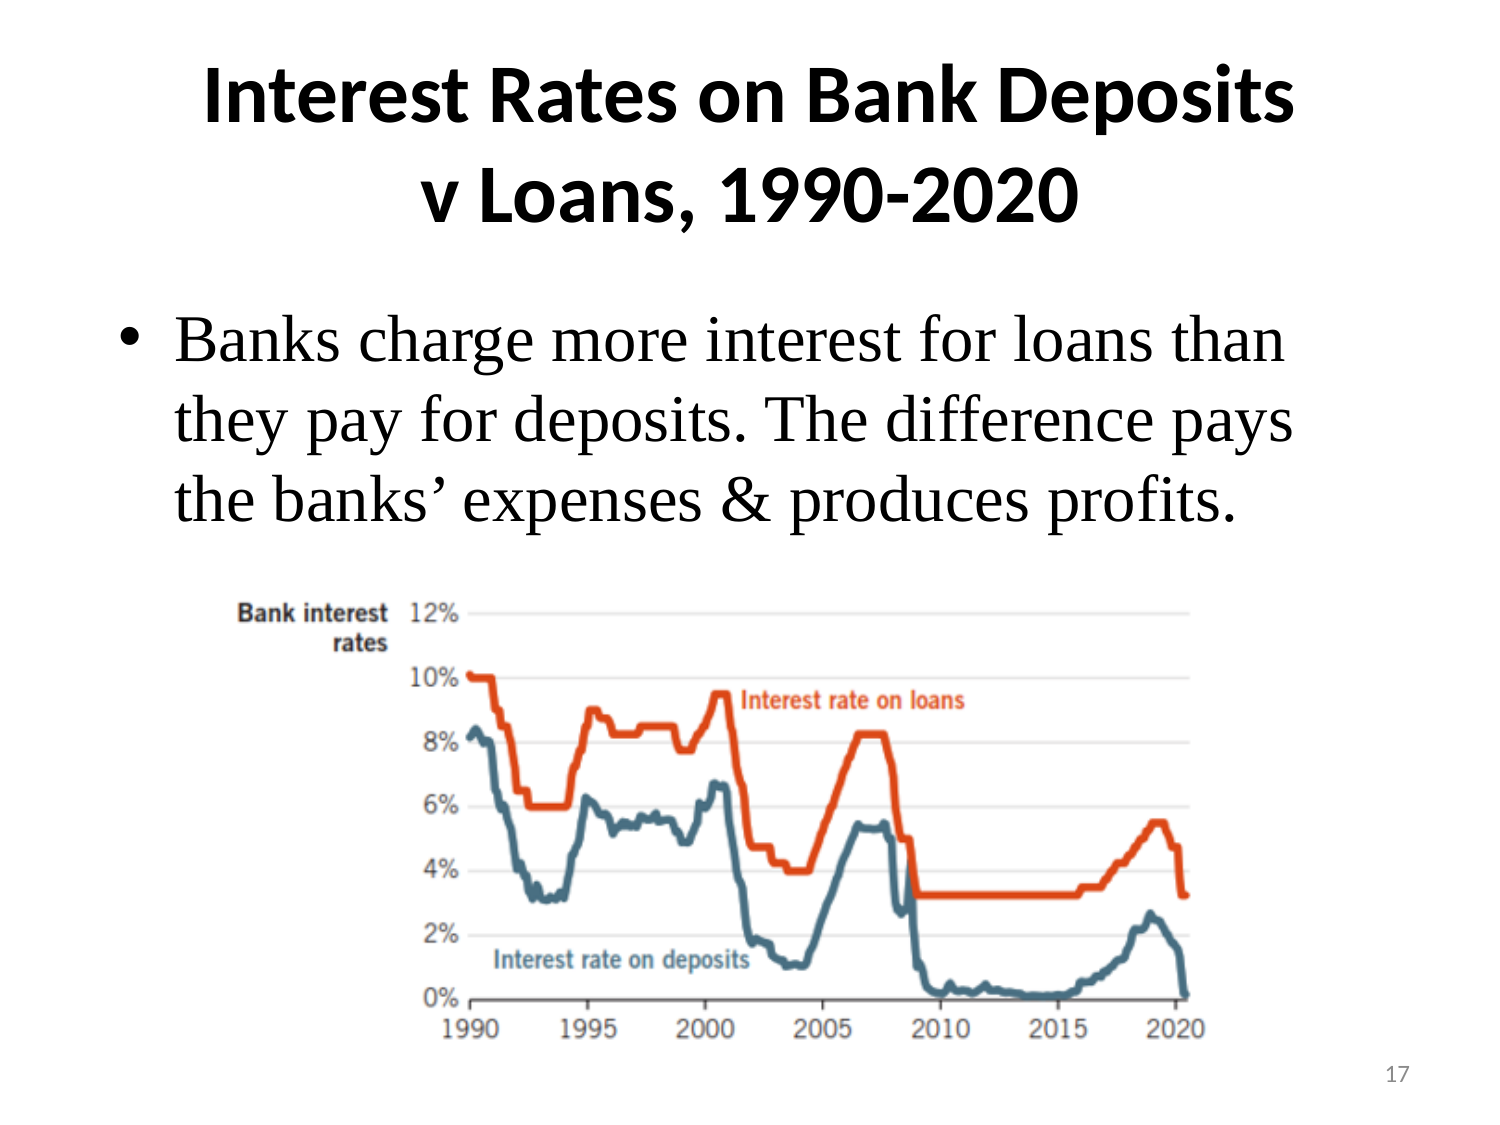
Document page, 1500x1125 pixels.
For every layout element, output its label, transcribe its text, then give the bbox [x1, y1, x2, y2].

list Banks charge more interest for loans than they pay for deposits. The difference pays the banks’ expenses & produces profits. [103, 287, 1388, 873]
slide_number 17 [1074, 1042, 1425, 1103]
title Interest Rates on Bank Deposits v Loans, 1990-2020 [75, 45, 1425, 233]
picture [214, 570, 1263, 1088]
